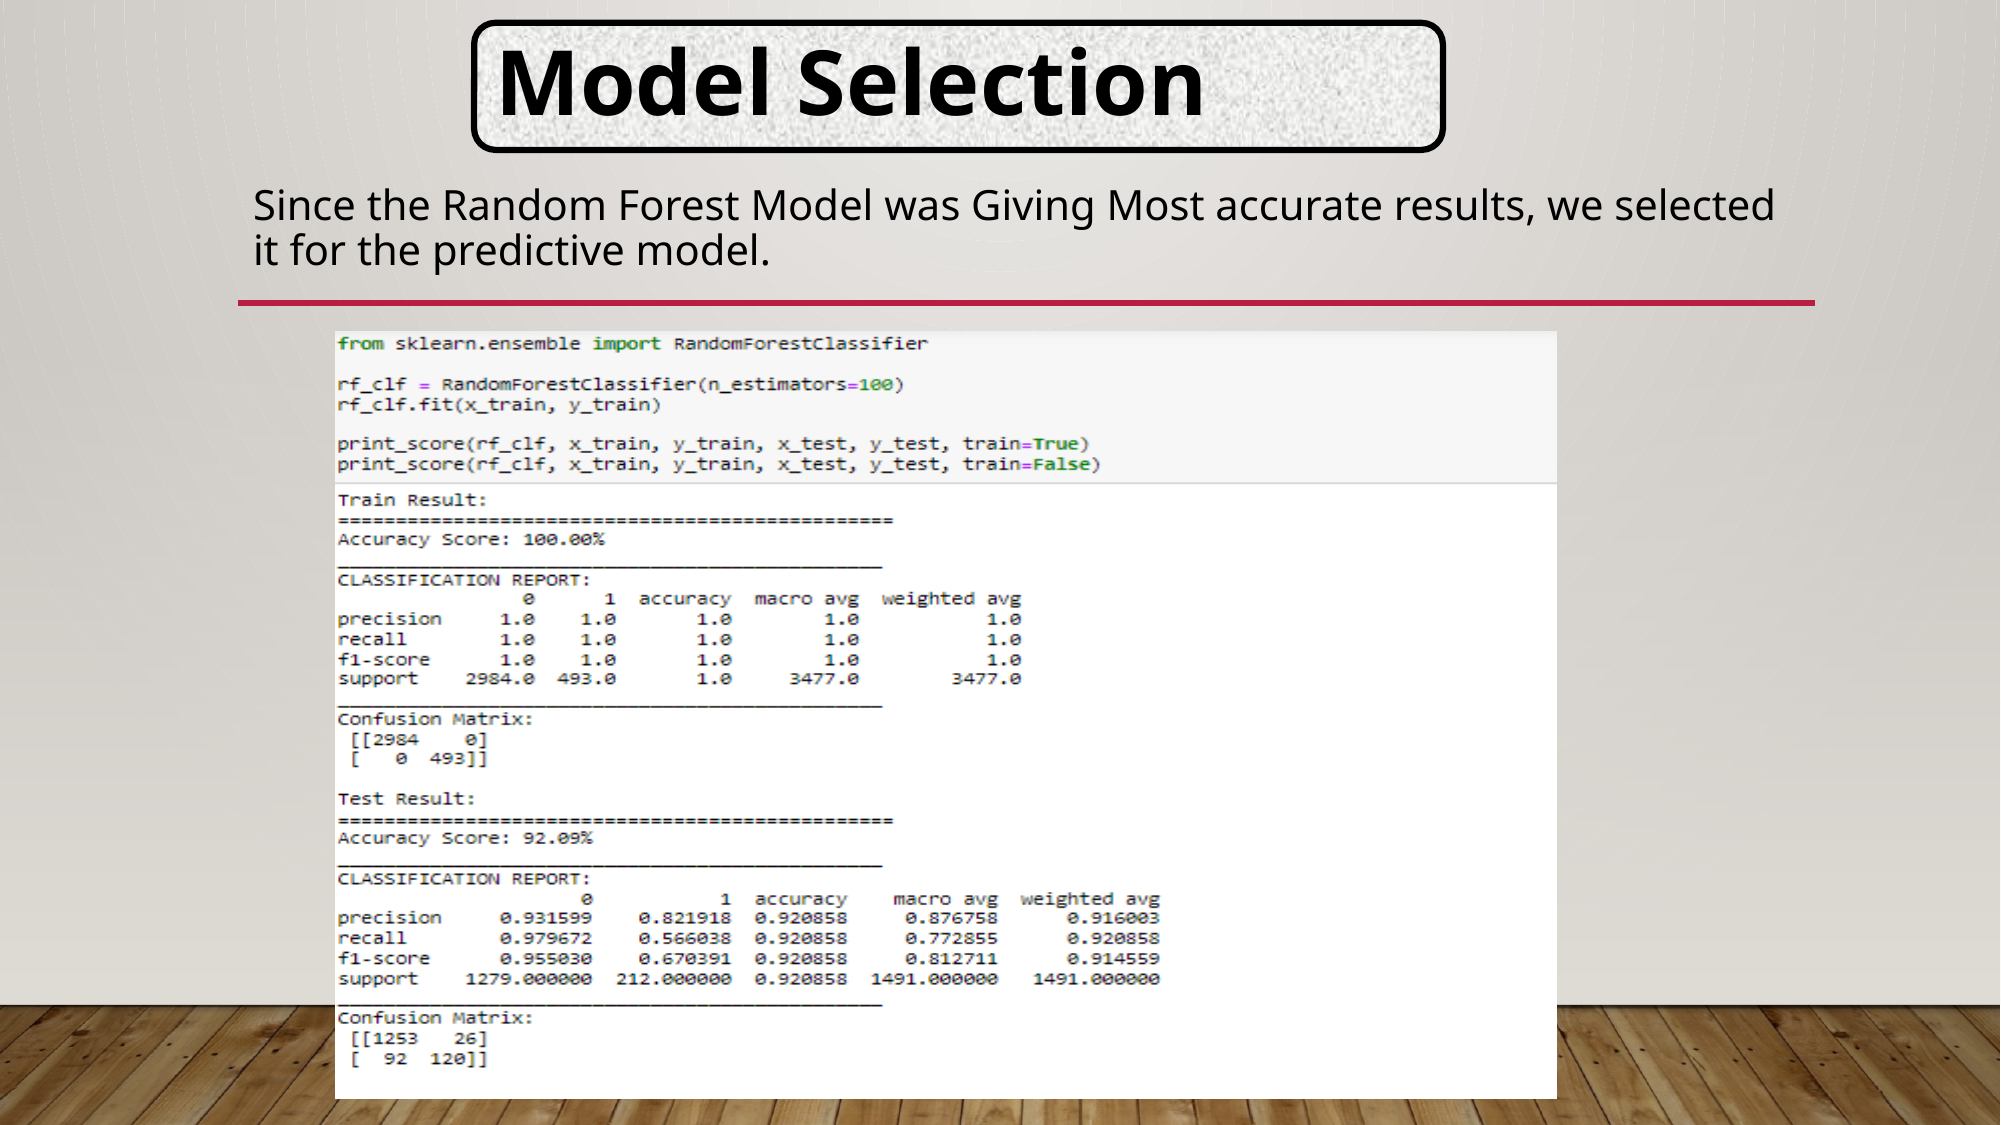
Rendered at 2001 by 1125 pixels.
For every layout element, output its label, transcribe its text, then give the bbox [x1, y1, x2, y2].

text_box Model Selection [474, 22, 1443, 150]
title Since the Random Forest Model was Giving Most accurate results, we selected it for the predictive model. [238, 177, 1814, 305]
text_box [1557, 375, 1914, 1020]
picture [0, 331, 2000, 1125]
